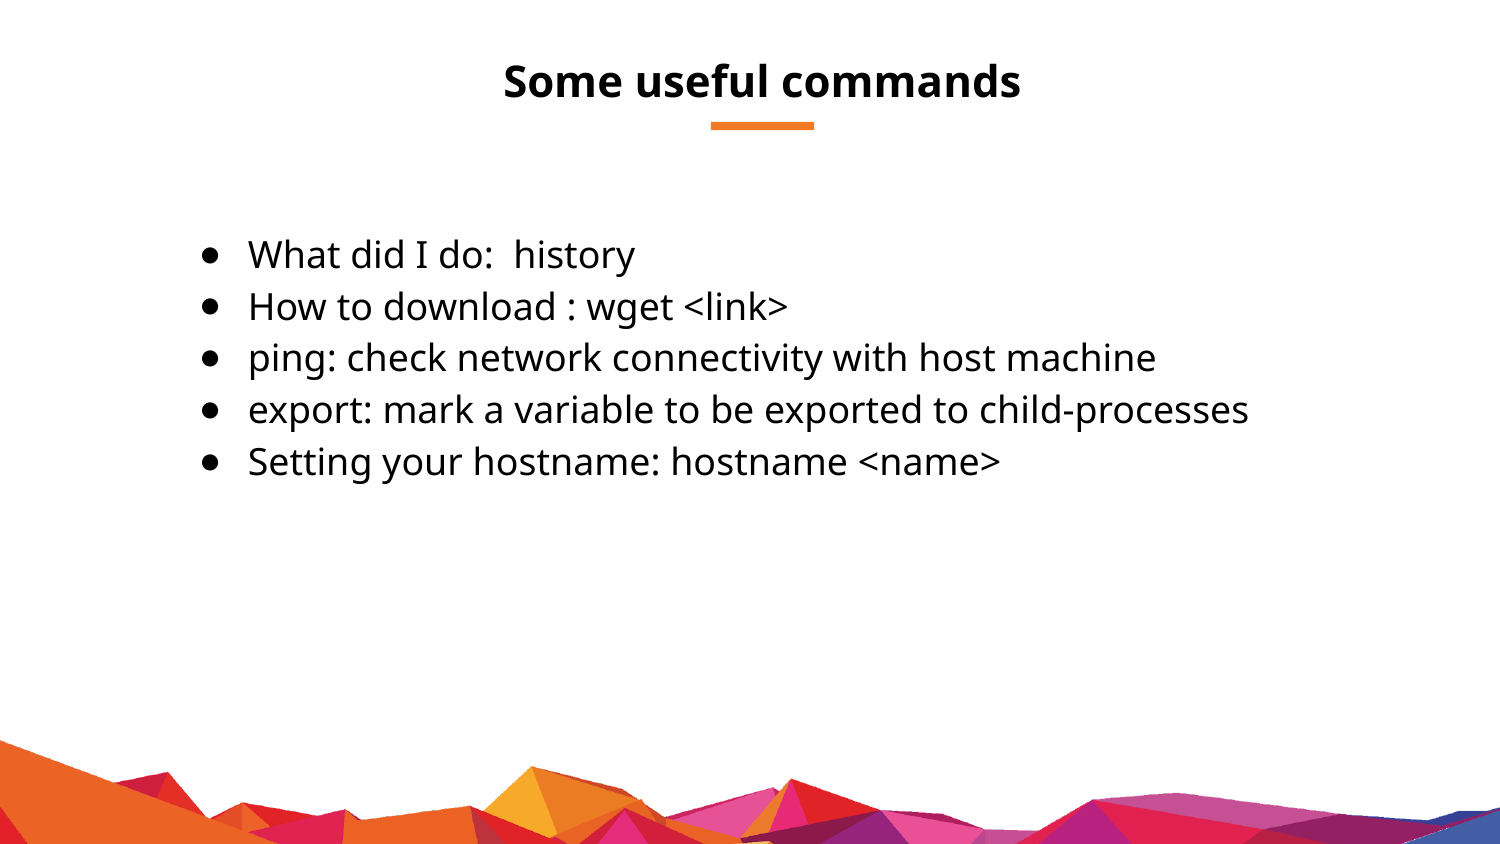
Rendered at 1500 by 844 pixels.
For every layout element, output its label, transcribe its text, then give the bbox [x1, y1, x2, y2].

list What did I do: history How to download : wget <link> ping: check network connectivity with host machine export: mark a variable to be exported to child-processes Setting your hostname: hostname <name> [157, 163, 1403, 647]
title Some useful commands [94, 39, 1431, 110]
picture [0, 740, 1500, 844]
